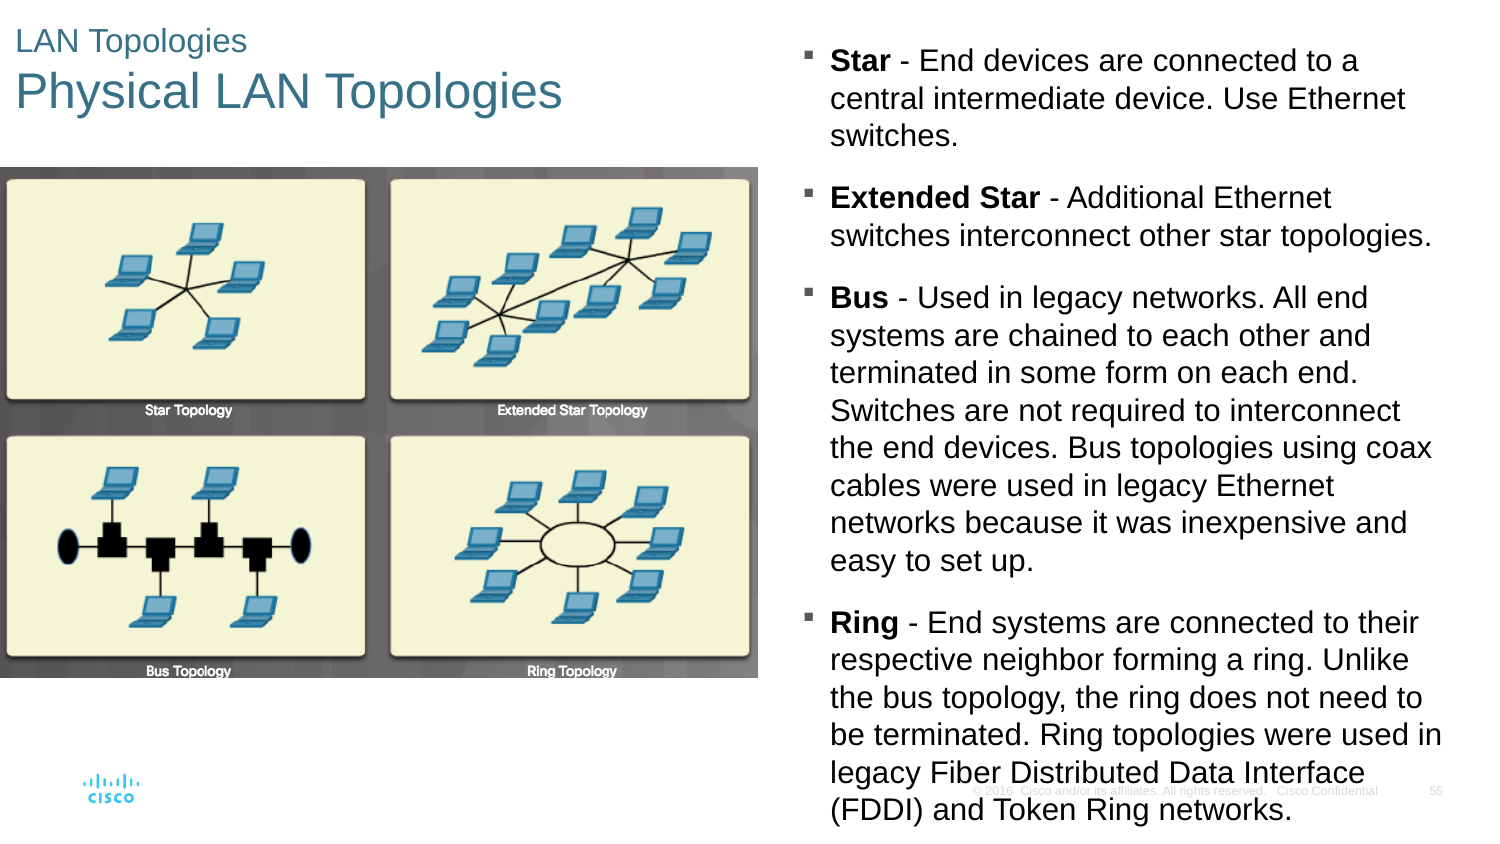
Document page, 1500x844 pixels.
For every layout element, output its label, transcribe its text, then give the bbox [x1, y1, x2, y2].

list Star - End devices are connected to a central intermediate device. Use Ethernet switches. Extended Star - Additional Ethernet switches interconnect other star topologies. Bus - Used in legacy networks. All end systems are chained to each other and terminated in some form on each end. Switches are not required to interconnect the end devices. Bus topologies using coax cables were used in legacy Ethernet networks because it was inexpensive and easy to set up. Ring - End systems are connected to their respective neighbor forming a ring. Unlike the bus topology, the ring does not need to be terminated. Ring topologies were used in legacy Fiber Distributed Data Interface (FDDI) and Token Ring networks. [787, 33, 1463, 823]
title LAN Topologies Physical LAN Topologies [0, 6, 1500, 131]
picture [0, 167, 758, 678]
